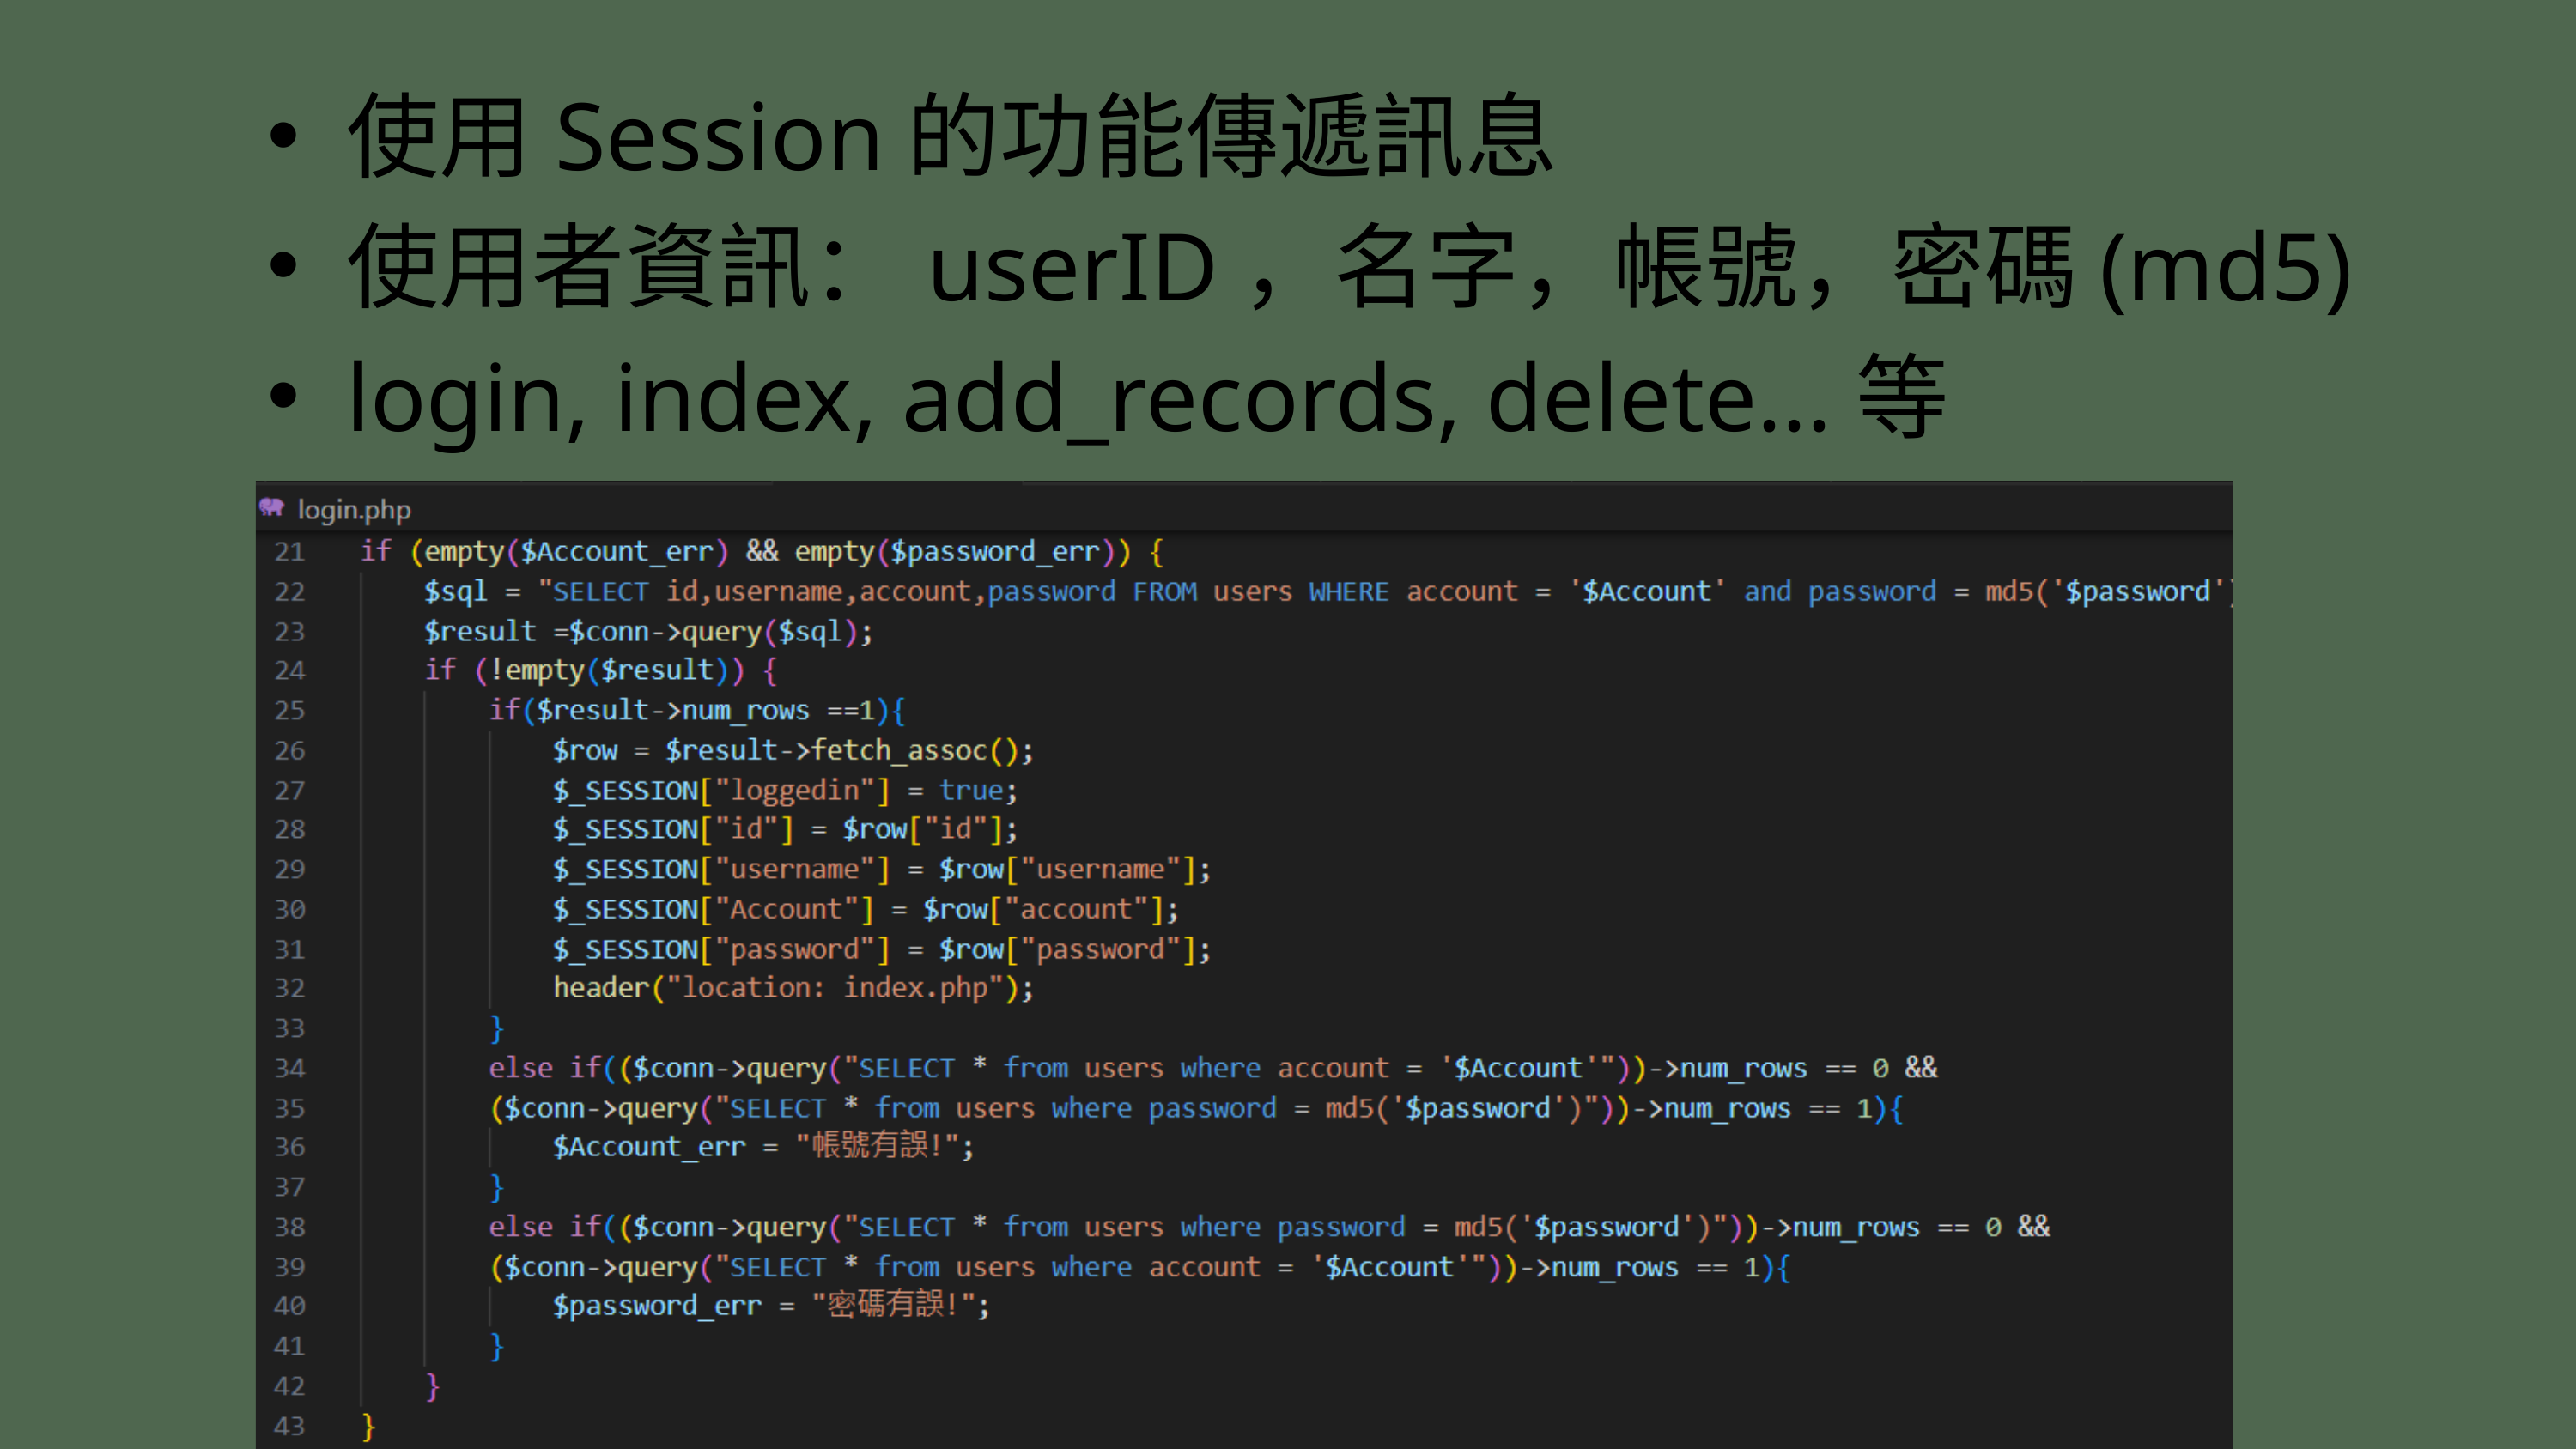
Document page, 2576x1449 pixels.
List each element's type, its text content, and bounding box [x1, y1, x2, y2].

text_box [255, 481, 2233, 1449]
text_box 使用Session的功能傳遞訊息 使用者資訊：userID，名字，帳號，密碼(md5) login, index, add_records, delete...等 [188, 58, 2388, 450]
